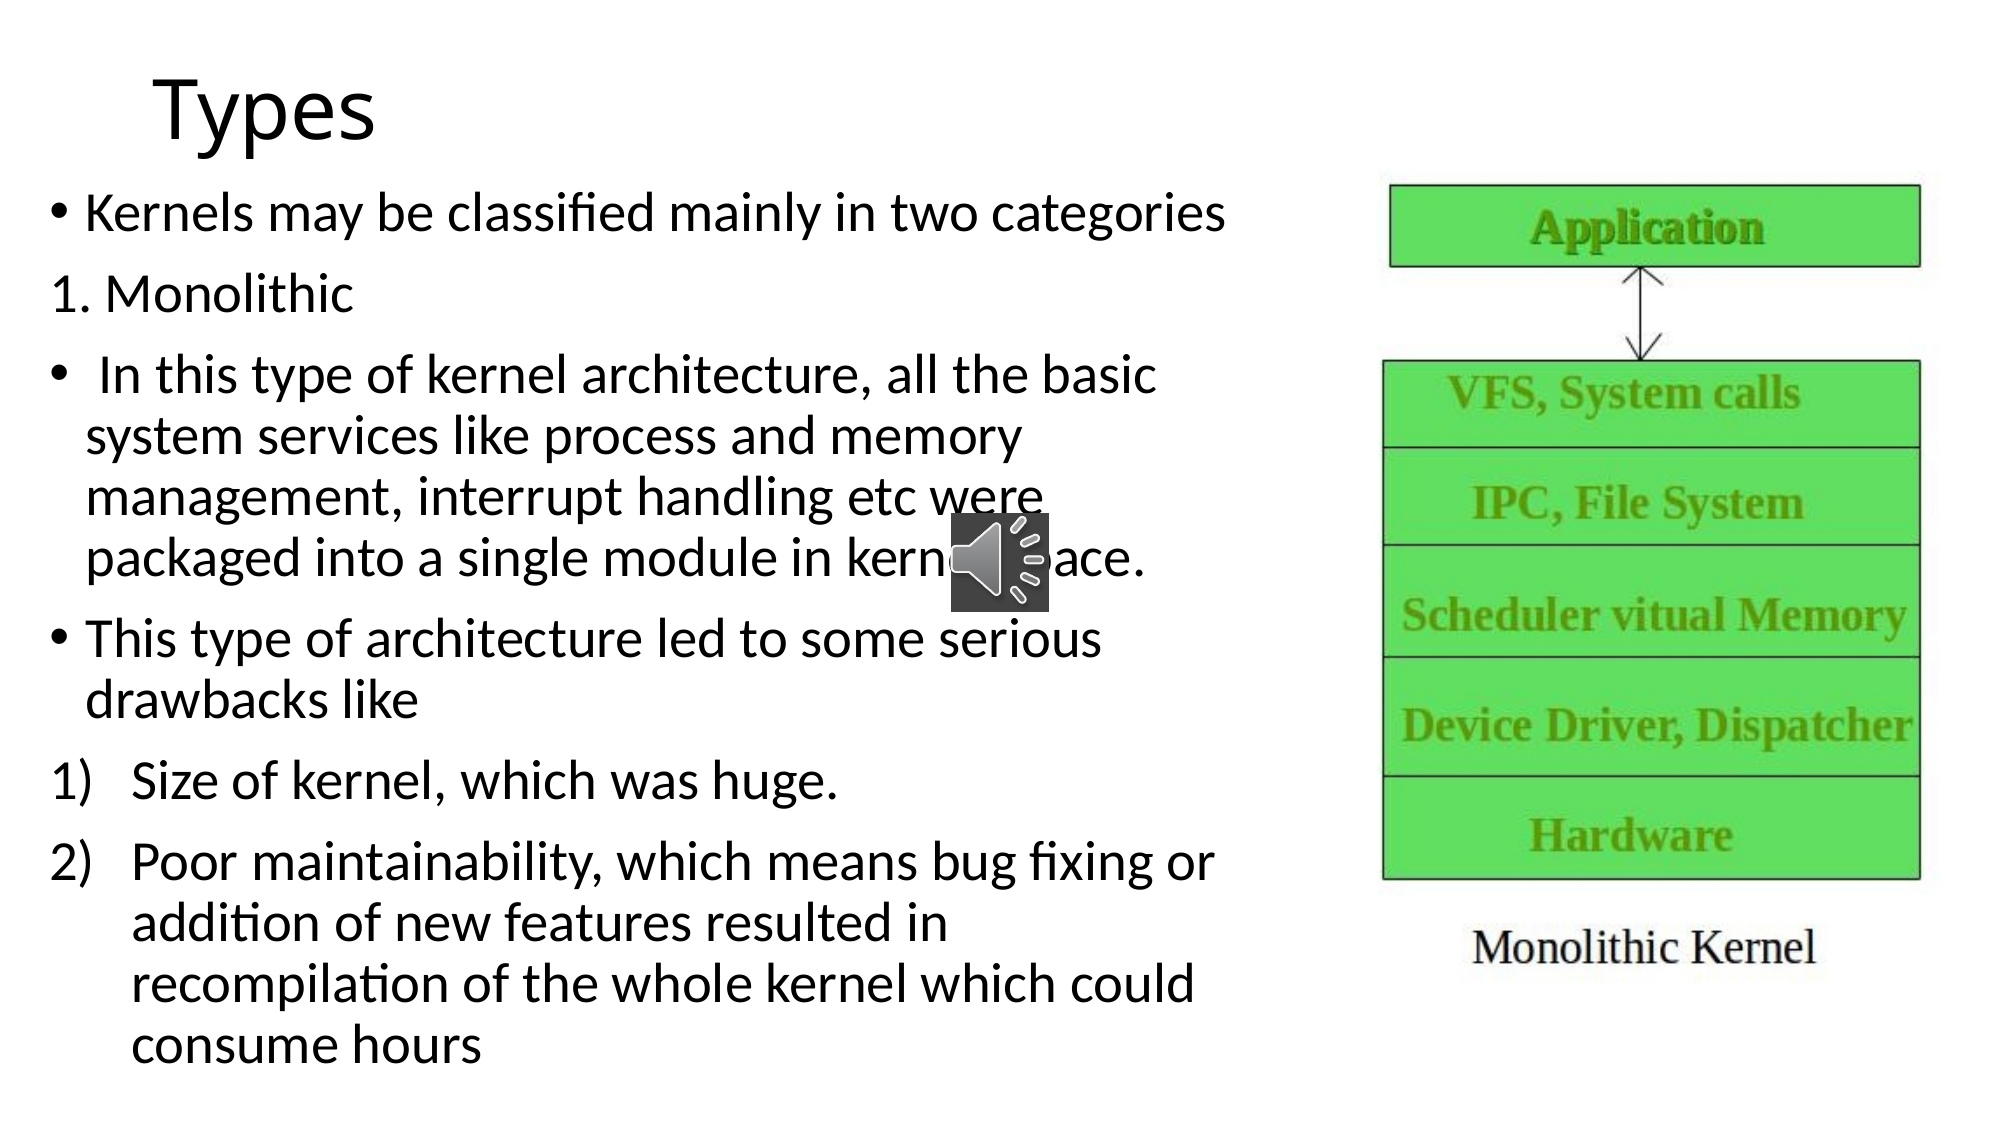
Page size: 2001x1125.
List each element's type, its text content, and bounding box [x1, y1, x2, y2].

picture [1318, 165, 2000, 1007]
list Kernels may be classified mainly in two categories 1. Monolithic In this type of kernel architecture, all the basic system services like process and memory management, interrupt handling etc were packaged into a single module in kernel space. This type of architecture led to some serious drawbacks like Size of kernel, which was huge. Poor maintainability, which means bug fixing or addition of new features resulted in recompilation of the whole kernel which could consume hours [34, 174, 1279, 1088]
picture [949, 512, 1050, 613]
title Types [137, 59, 1863, 166]
